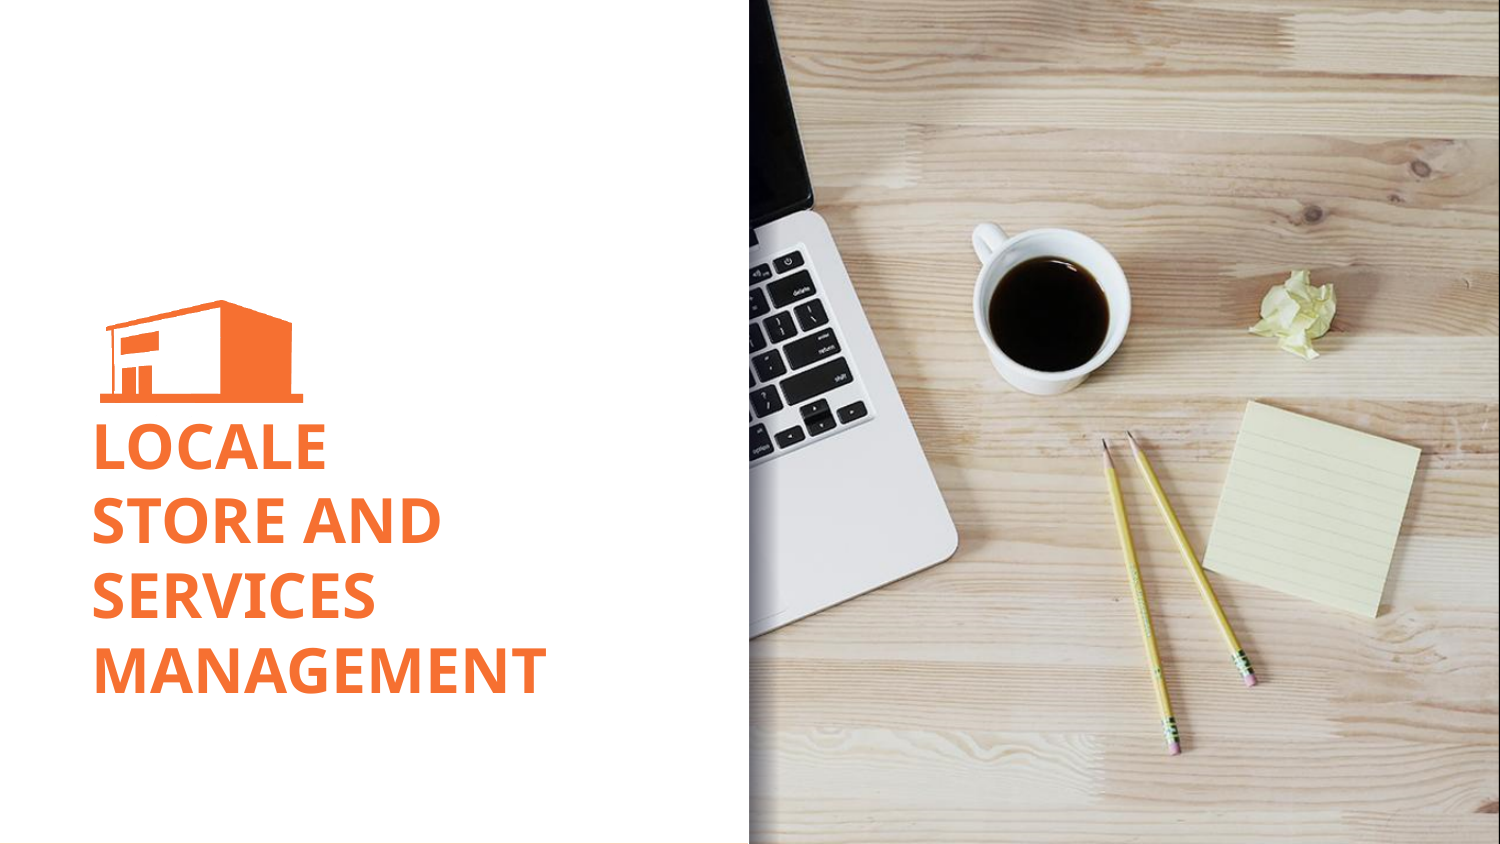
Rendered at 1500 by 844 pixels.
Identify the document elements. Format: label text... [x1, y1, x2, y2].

picture [88, 279, 313, 504]
title LOCALE STORE AND SERVICES MANAGEMENT [76, 391, 674, 763]
picture [748, 0, 1500, 844]
